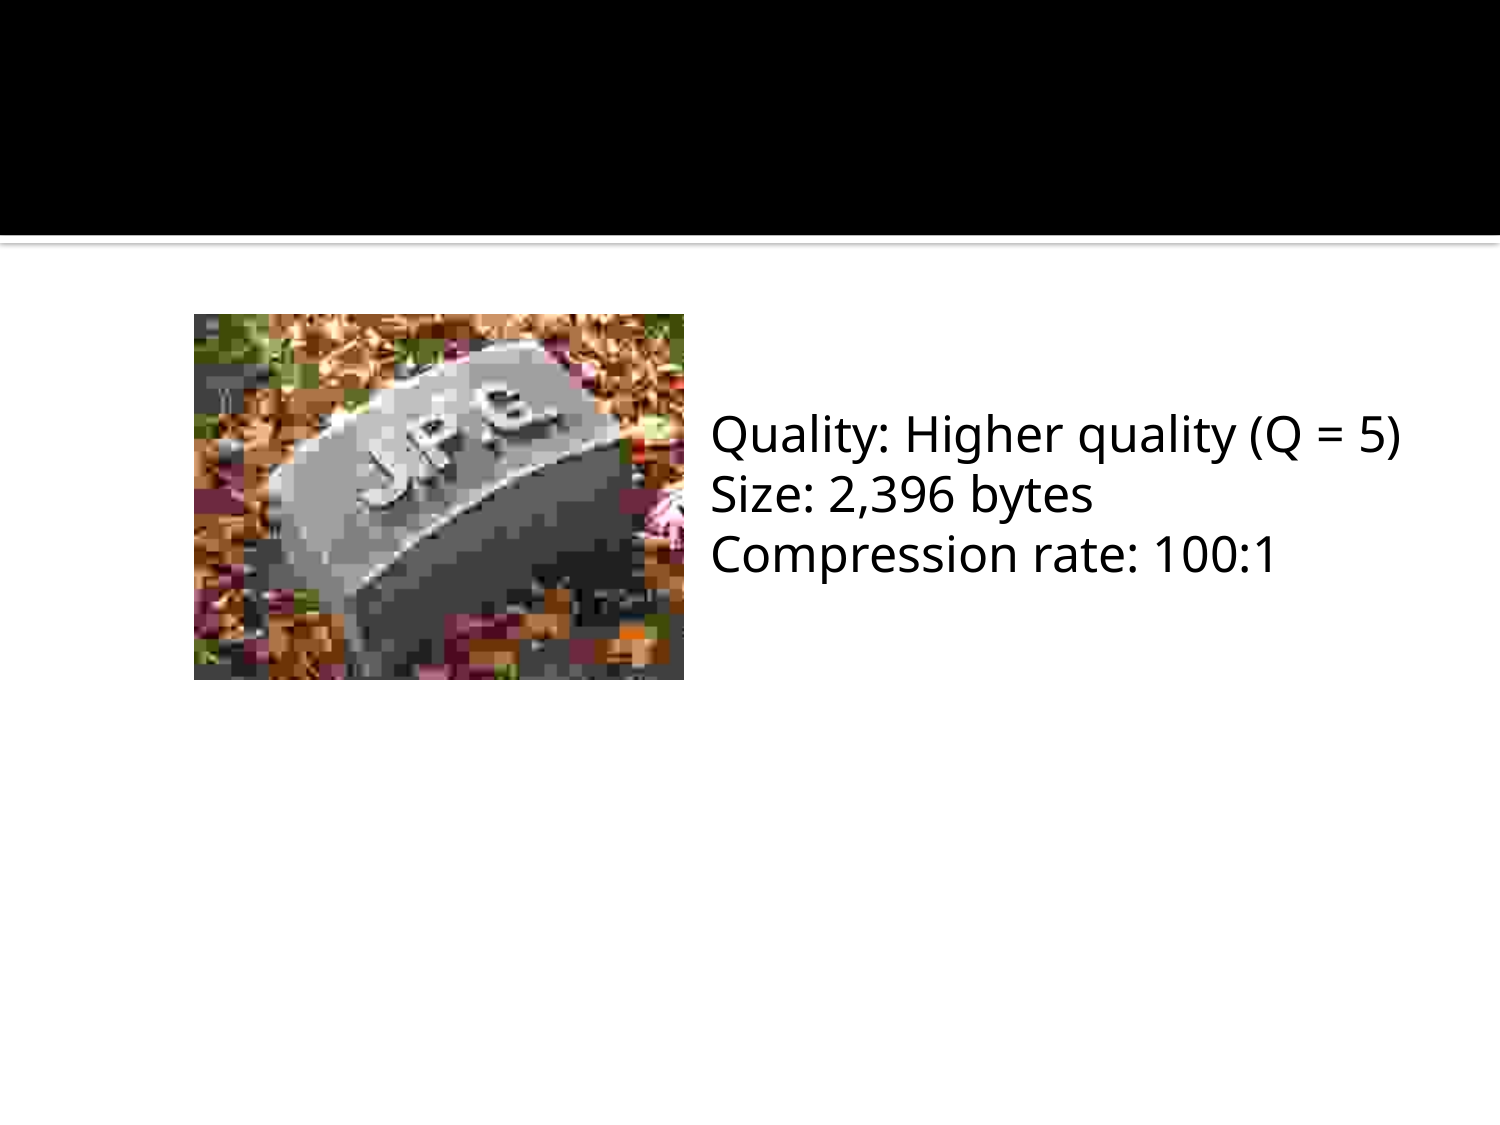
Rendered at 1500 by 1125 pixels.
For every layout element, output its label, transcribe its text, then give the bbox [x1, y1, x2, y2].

picture [194, 314, 685, 681]
text_box Quality: Higher quality (Q = 5) Size: 2,396 bytes Compression rate: 100:1 [702, 395, 1424, 590]
